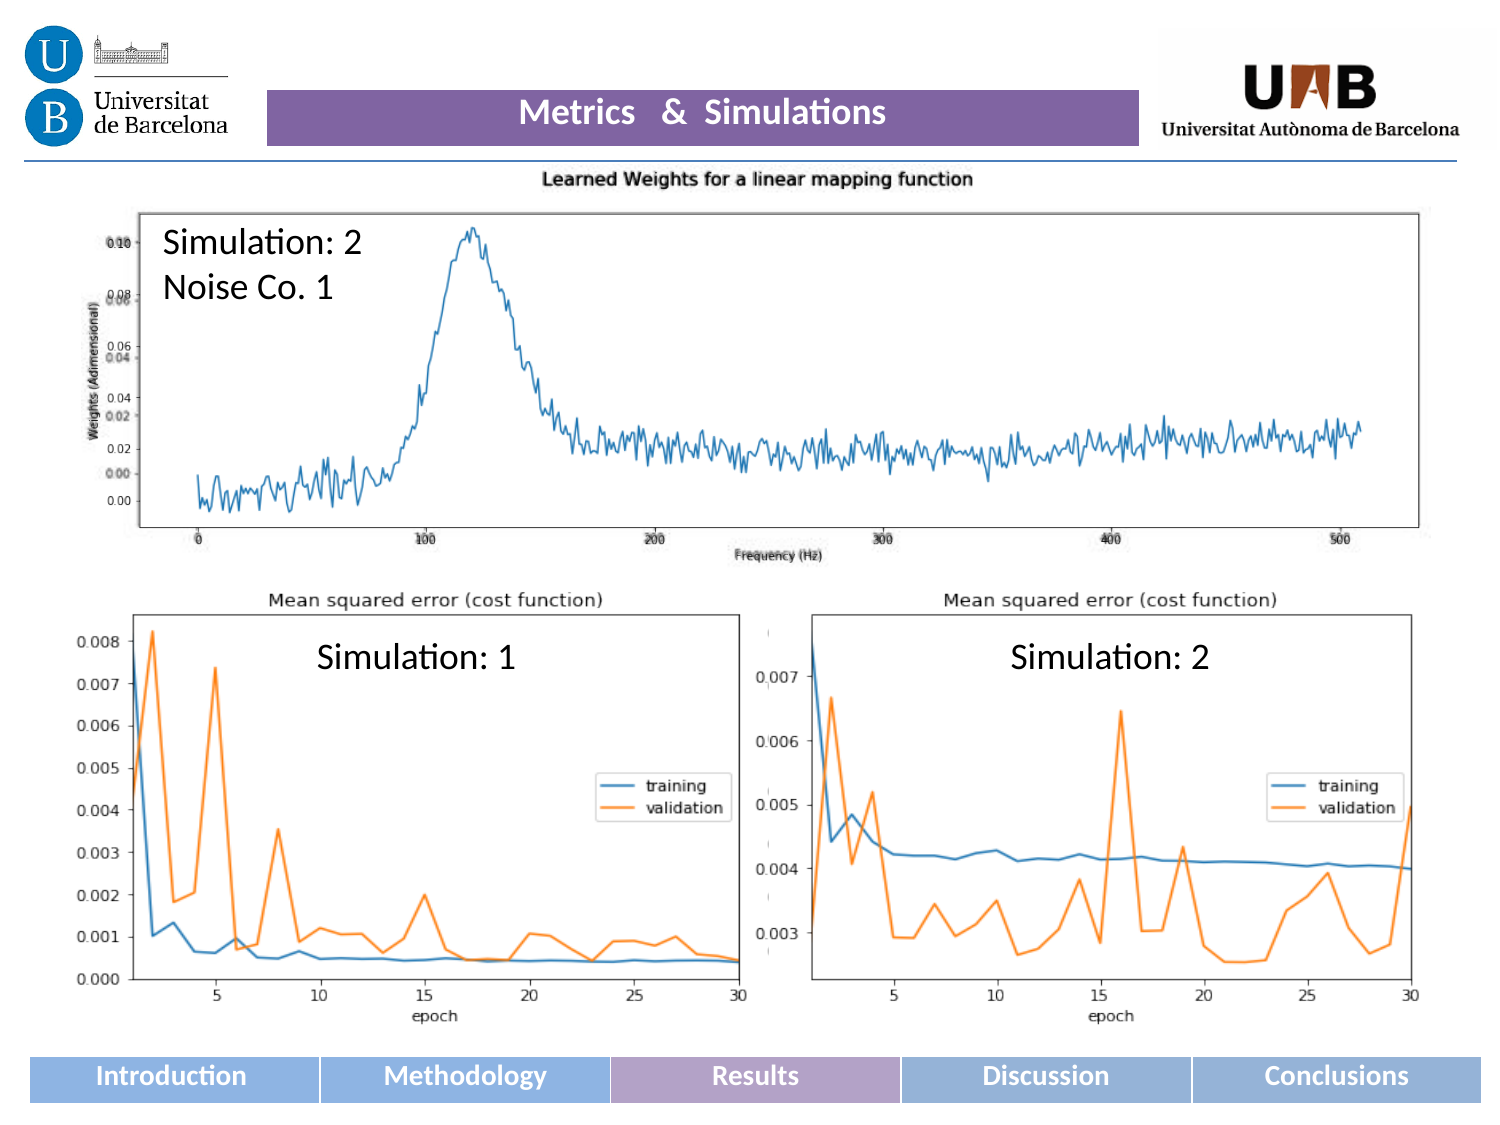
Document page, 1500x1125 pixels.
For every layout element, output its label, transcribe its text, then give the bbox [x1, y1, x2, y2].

table_header Conclusions [1193, 1057, 1481, 1103]
table_header Results [611, 1057, 900, 1103]
table_header Methodology [321, 1057, 610, 1103]
table_header Introduction [30, 1057, 319, 1103]
picture [1158, 28, 1497, 150]
table_header Discussion [902, 1057, 1191, 1103]
picture [64, 582, 1431, 1036]
picture [23, 21, 231, 150]
picture [81, 164, 1431, 571]
